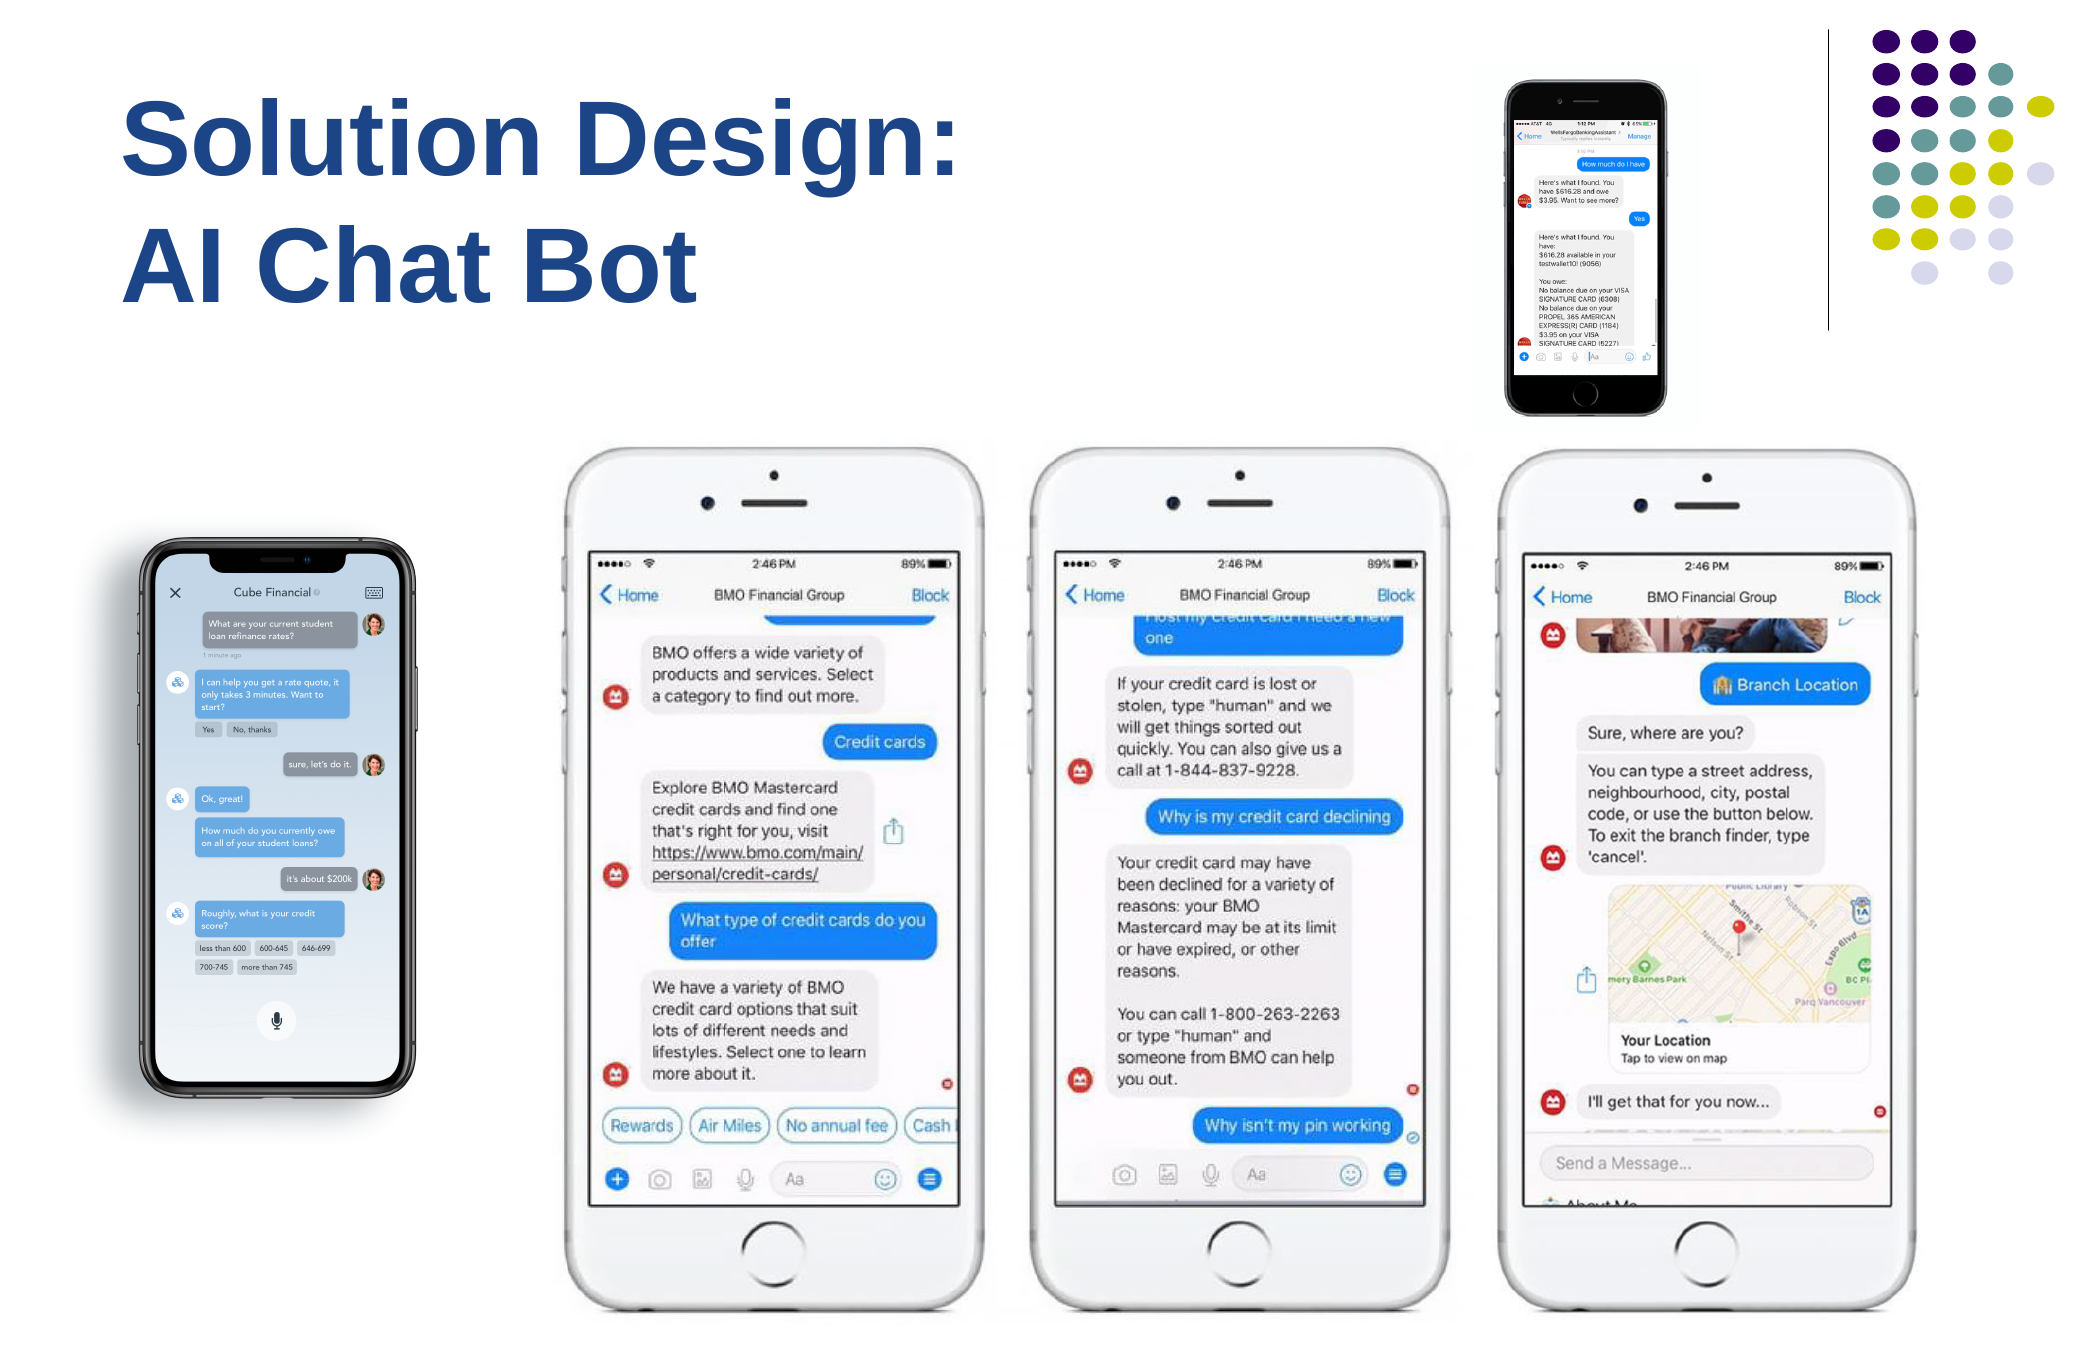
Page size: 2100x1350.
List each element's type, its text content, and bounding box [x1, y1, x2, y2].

picture [550, 65, 1926, 1326]
title Solution Design: AI Chat Bot [105, 54, 1995, 279]
picture [69, 514, 420, 1146]
